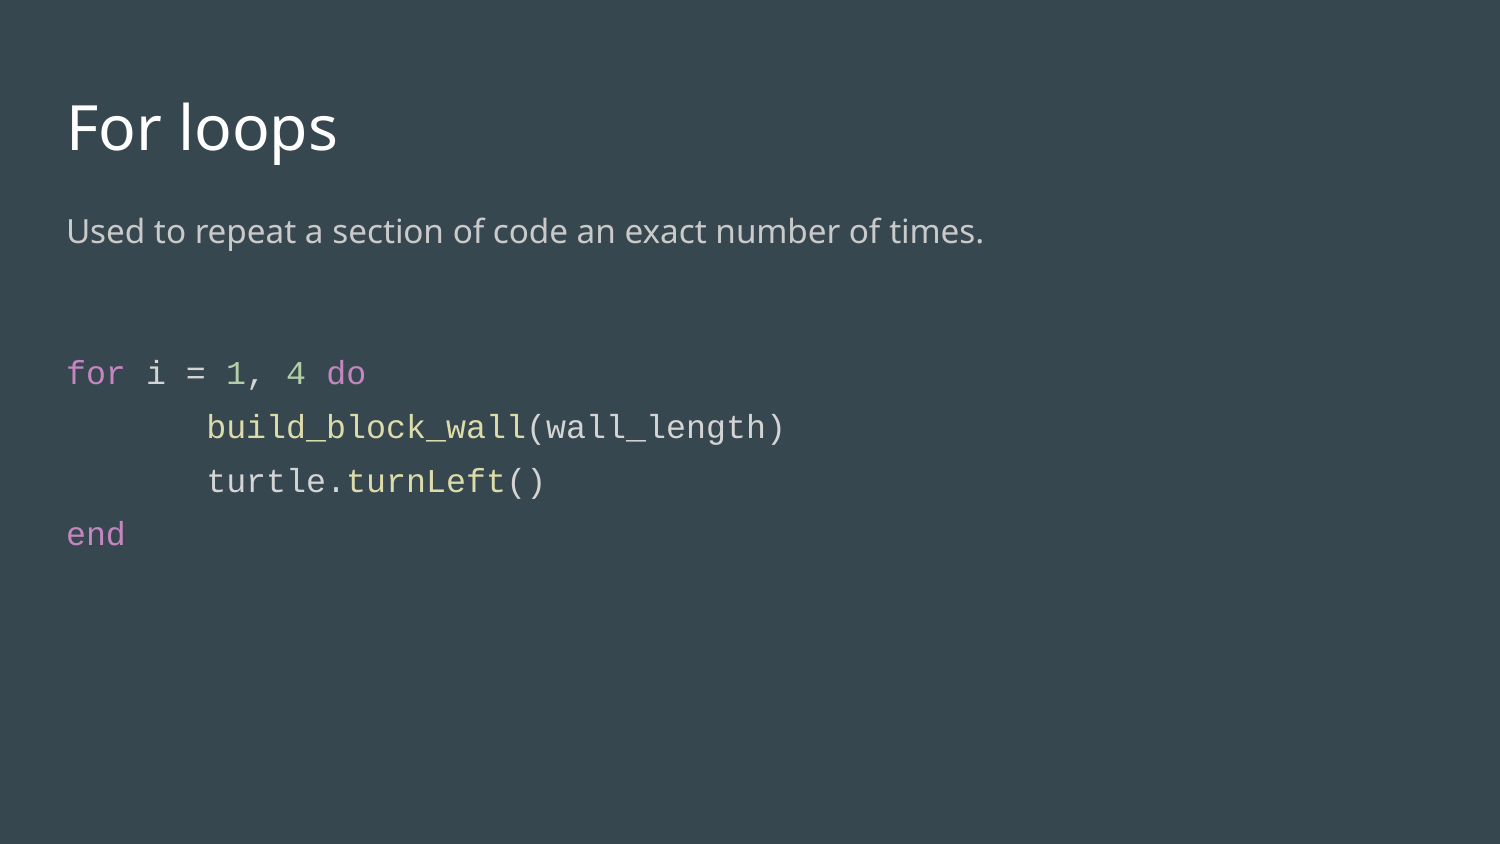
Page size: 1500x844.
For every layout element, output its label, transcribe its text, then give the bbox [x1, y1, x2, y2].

list Used to repeat a section of code an exact number of times. for i = 1, 4 do build_block_wall(wall_length) turtle.turnLeft() end [51, 189, 1449, 750]
title For loops [51, 72, 1449, 167]
